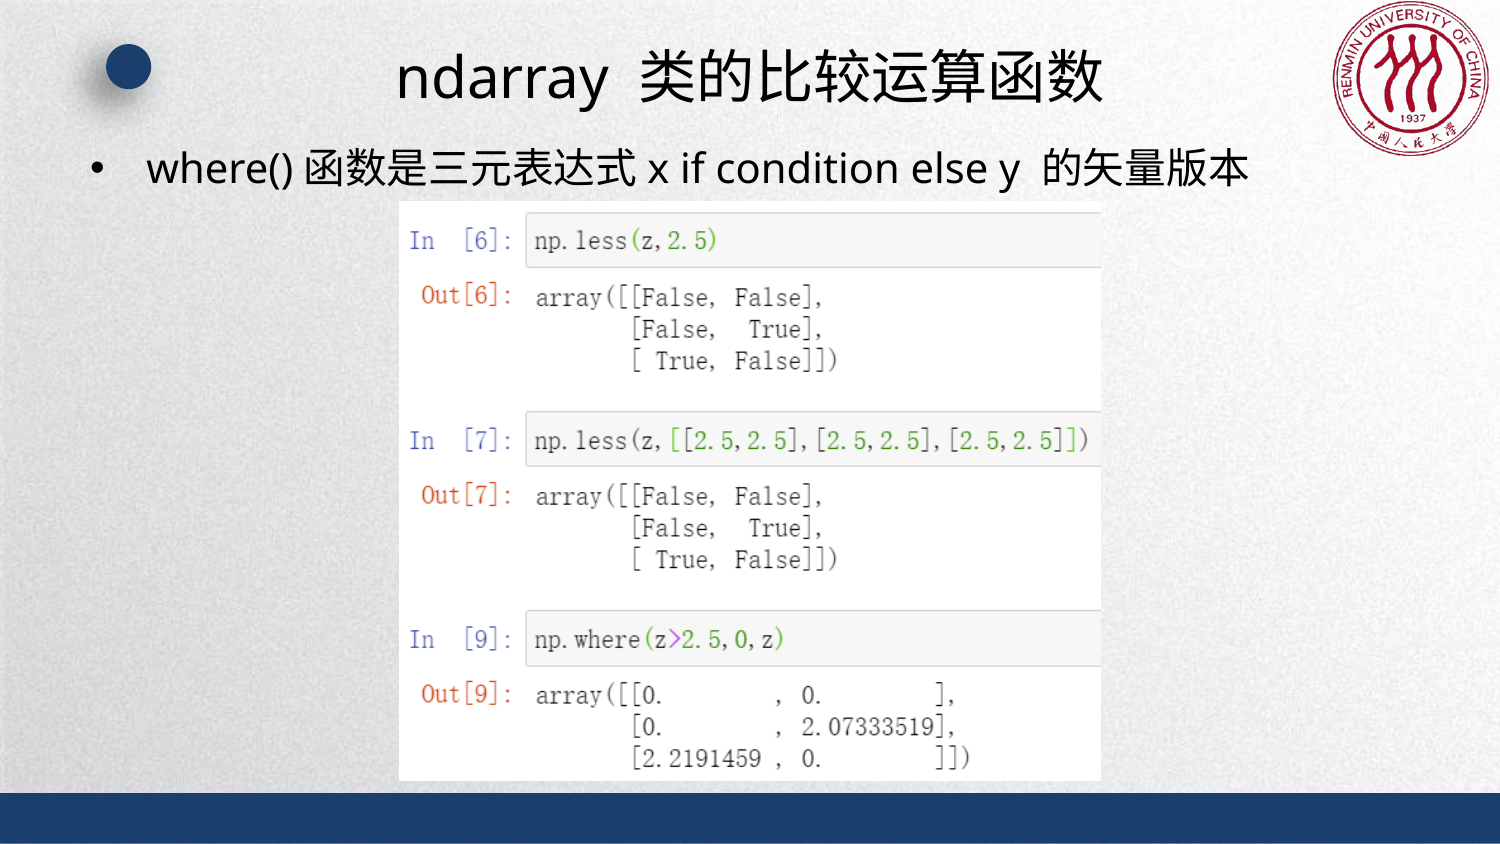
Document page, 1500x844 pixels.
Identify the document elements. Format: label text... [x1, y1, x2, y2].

list where()函数是三元表达式x if condition else y 的矢量版本 [75, 134, 1379, 781]
picture [0, 0, 1500, 793]
title ndarray 类的比较运算函数 [75, 33, 1425, 116]
